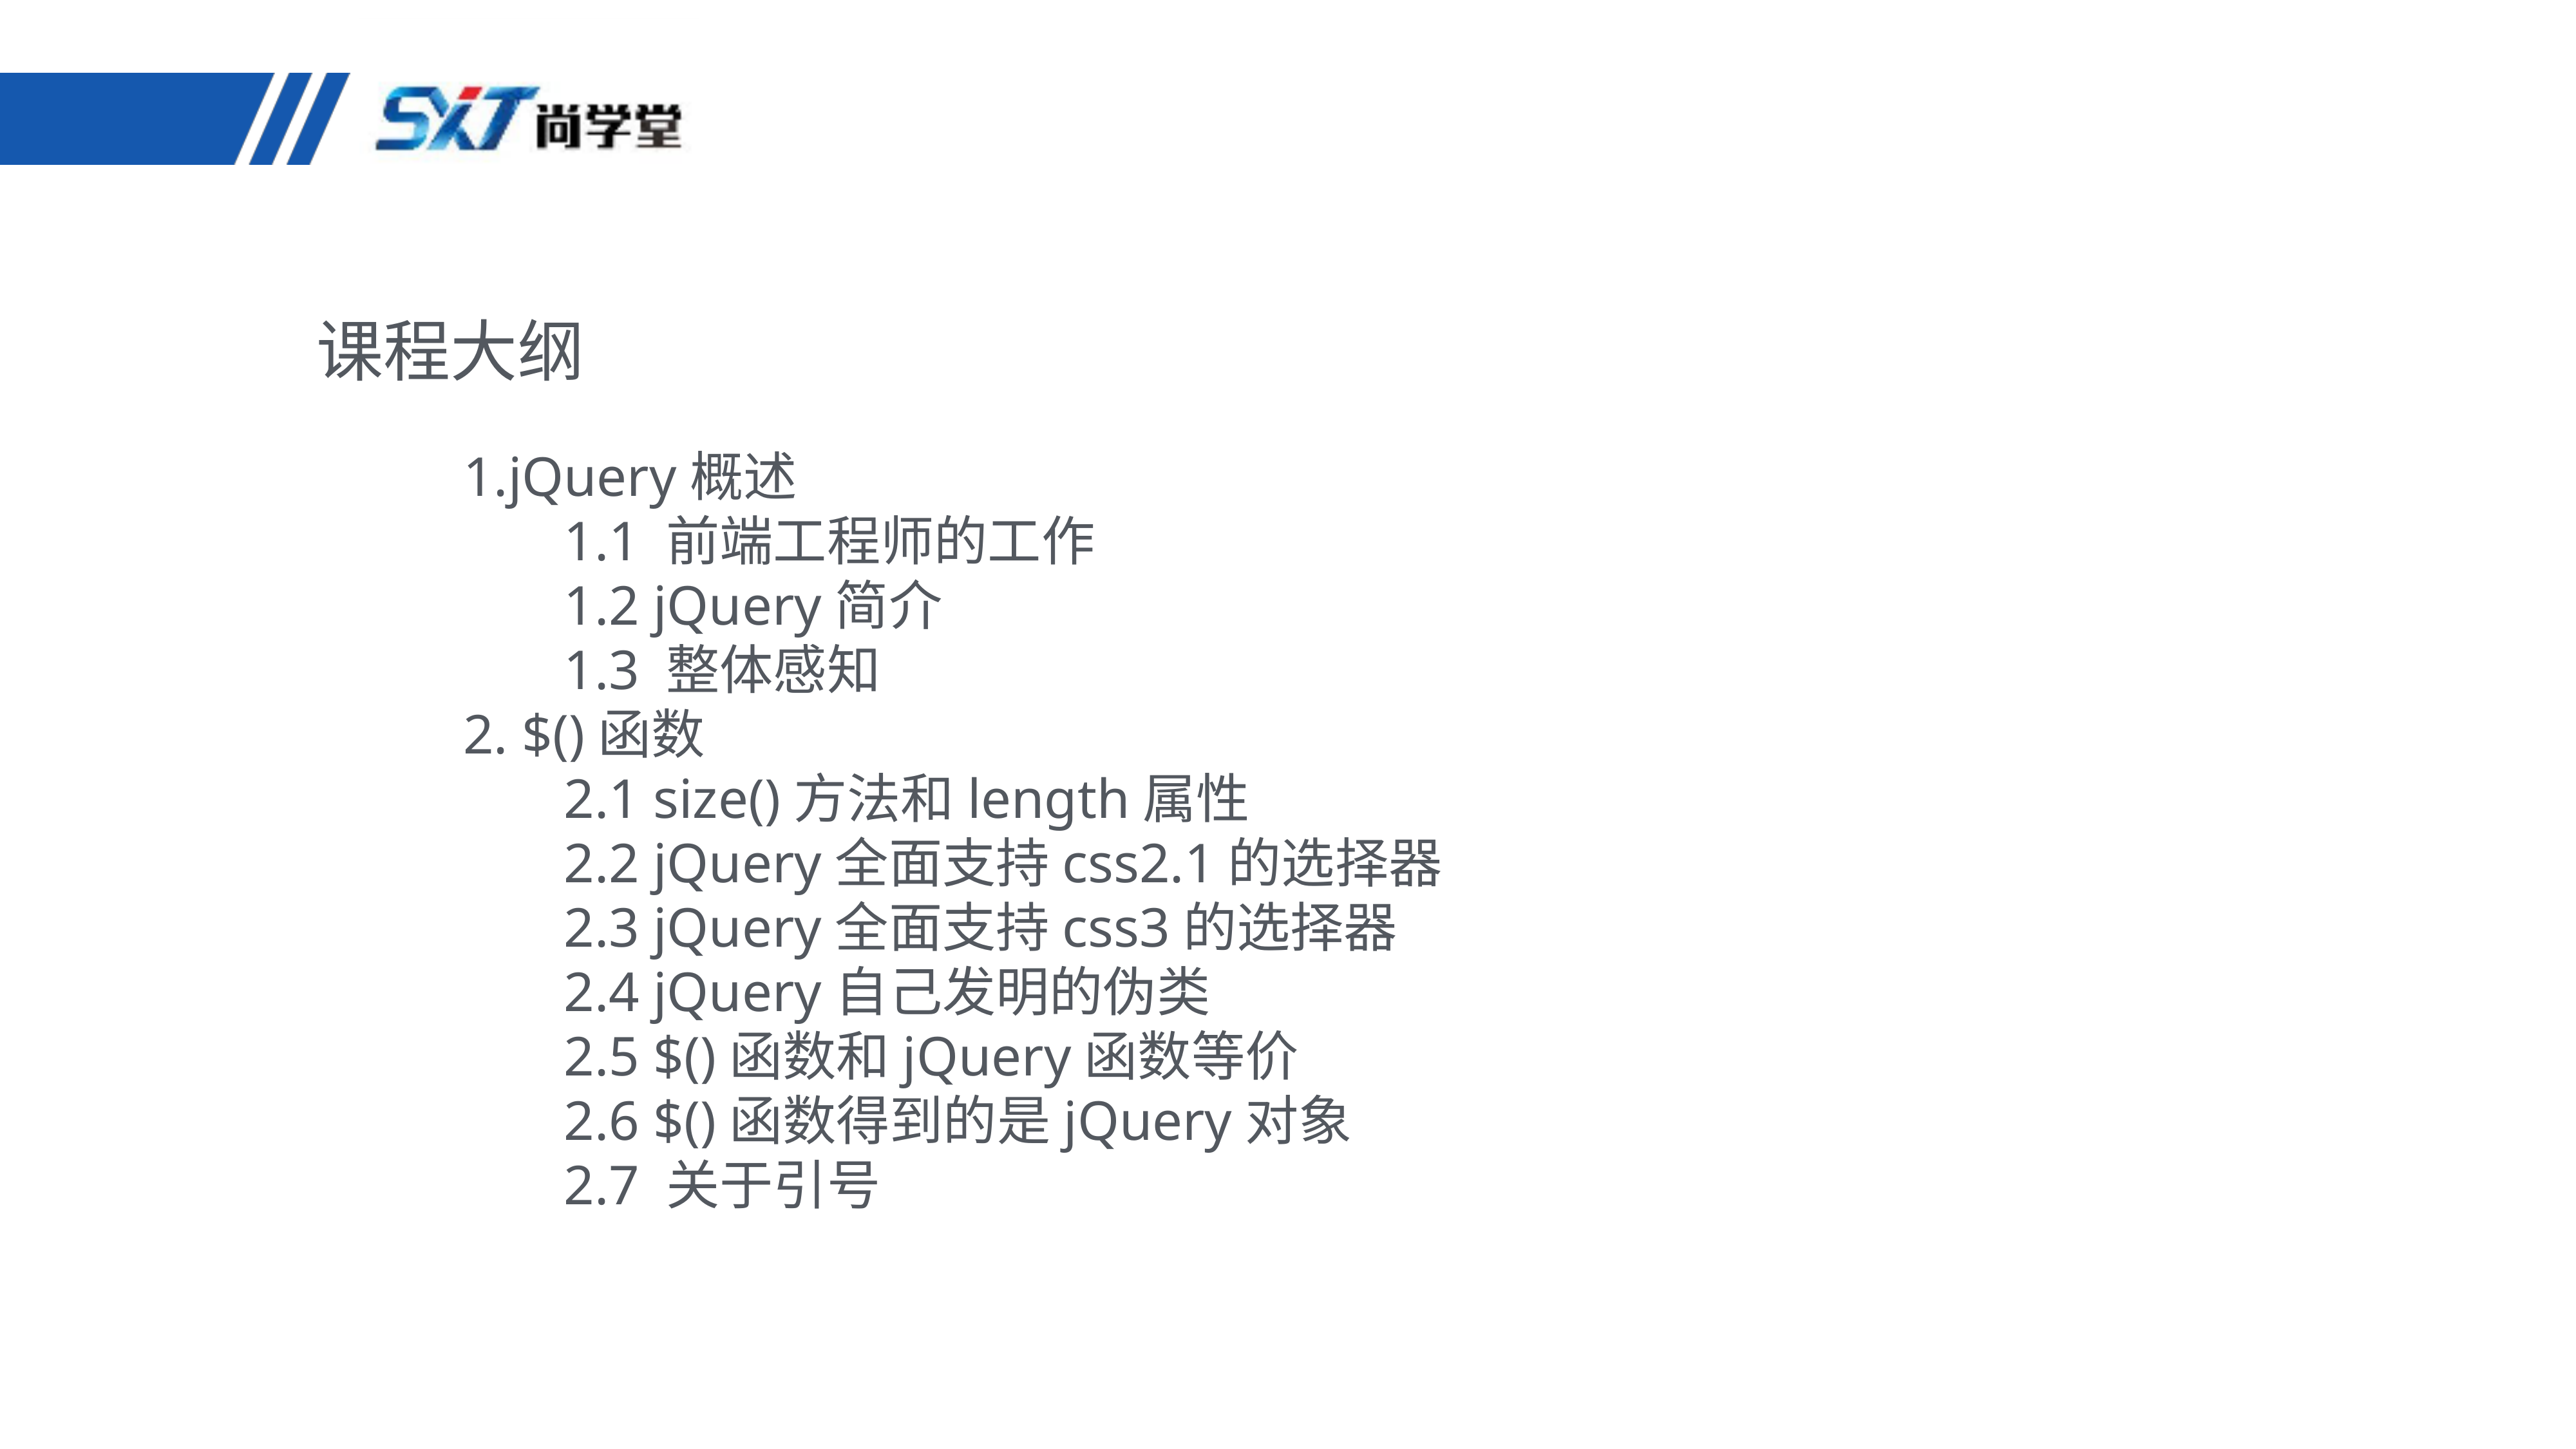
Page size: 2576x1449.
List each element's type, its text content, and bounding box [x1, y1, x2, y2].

text_box 课程大纲 [307, 304, 710, 394]
picture [359, 17, 699, 242]
text_box 1.jQuery概述 1.1 前端工程师的工作 1.2 jQuery简介 1.3 整体感知 2. $()函数 2.1 size()方法和length属性 2.2 jQuery全面支持css2.1的选择器 2.3 jQuery全面支持css3的选择器 2.4 jQuery自己发明的伪类 2.5 $()函数和jQuery函数等价 2.6 $()函数得到的是jQuery对象 2.7 关于引号 [453, 437, 1654, 1285]
picture [0, 73, 350, 165]
